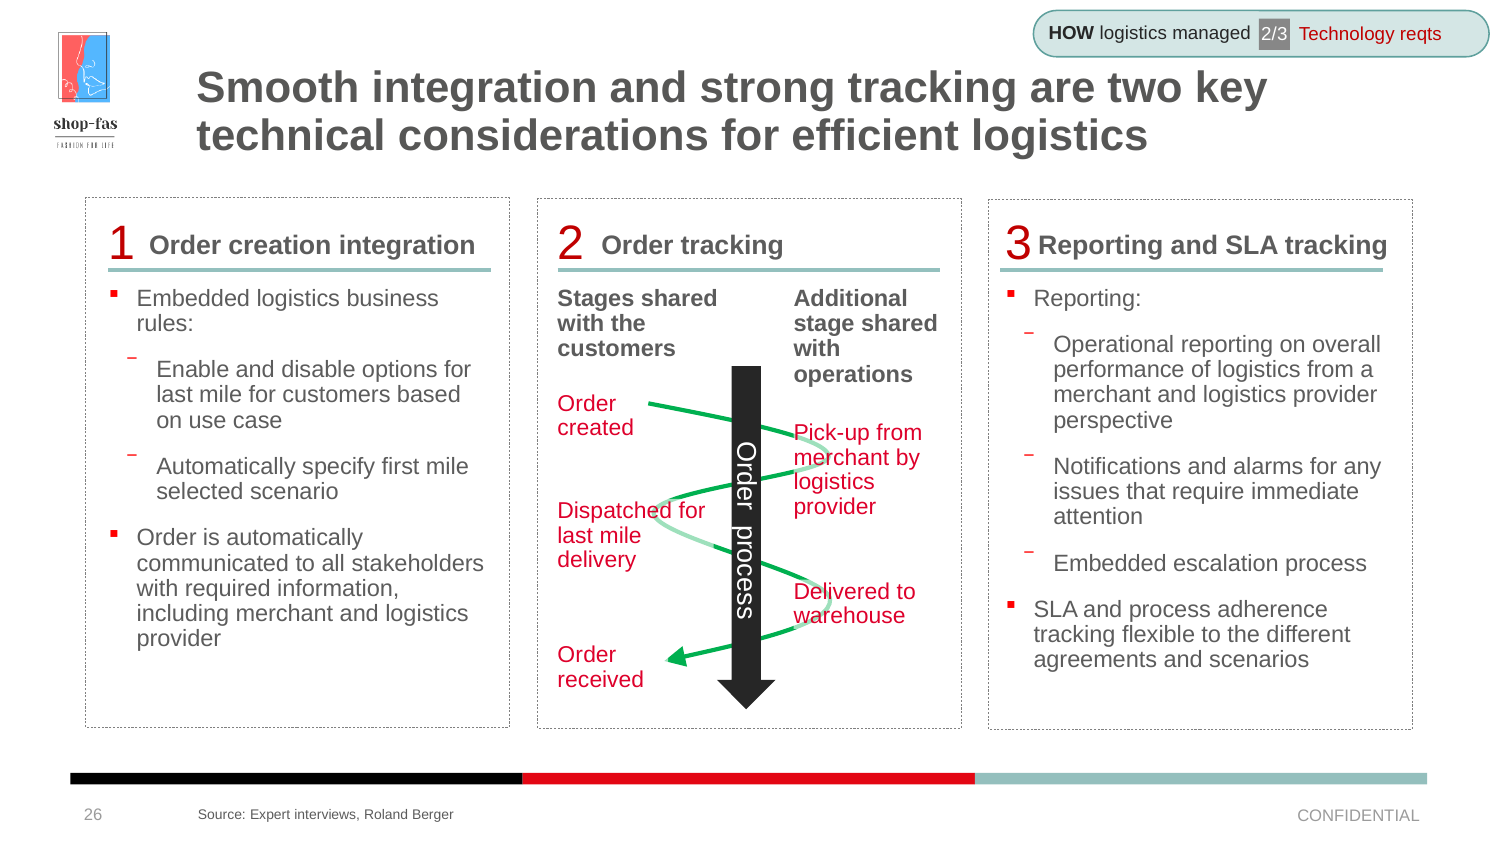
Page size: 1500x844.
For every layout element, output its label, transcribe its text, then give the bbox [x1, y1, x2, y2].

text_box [557, 228, 950, 710]
slide_number 26 [69, 791, 419, 837]
text_box Source: Expert interviews, Roland Berger [197, 807, 455, 823]
text_box [986, 197, 1414, 731]
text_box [1033, 10, 1490, 57]
text_box [536, 196, 963, 730]
picture [0, 0, 166, 180]
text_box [85, 197, 510, 728]
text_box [999, 228, 1399, 678]
title Smooth integration and strong tracking are two key technical considerations for efficient logistics [196, 64, 1411, 206]
